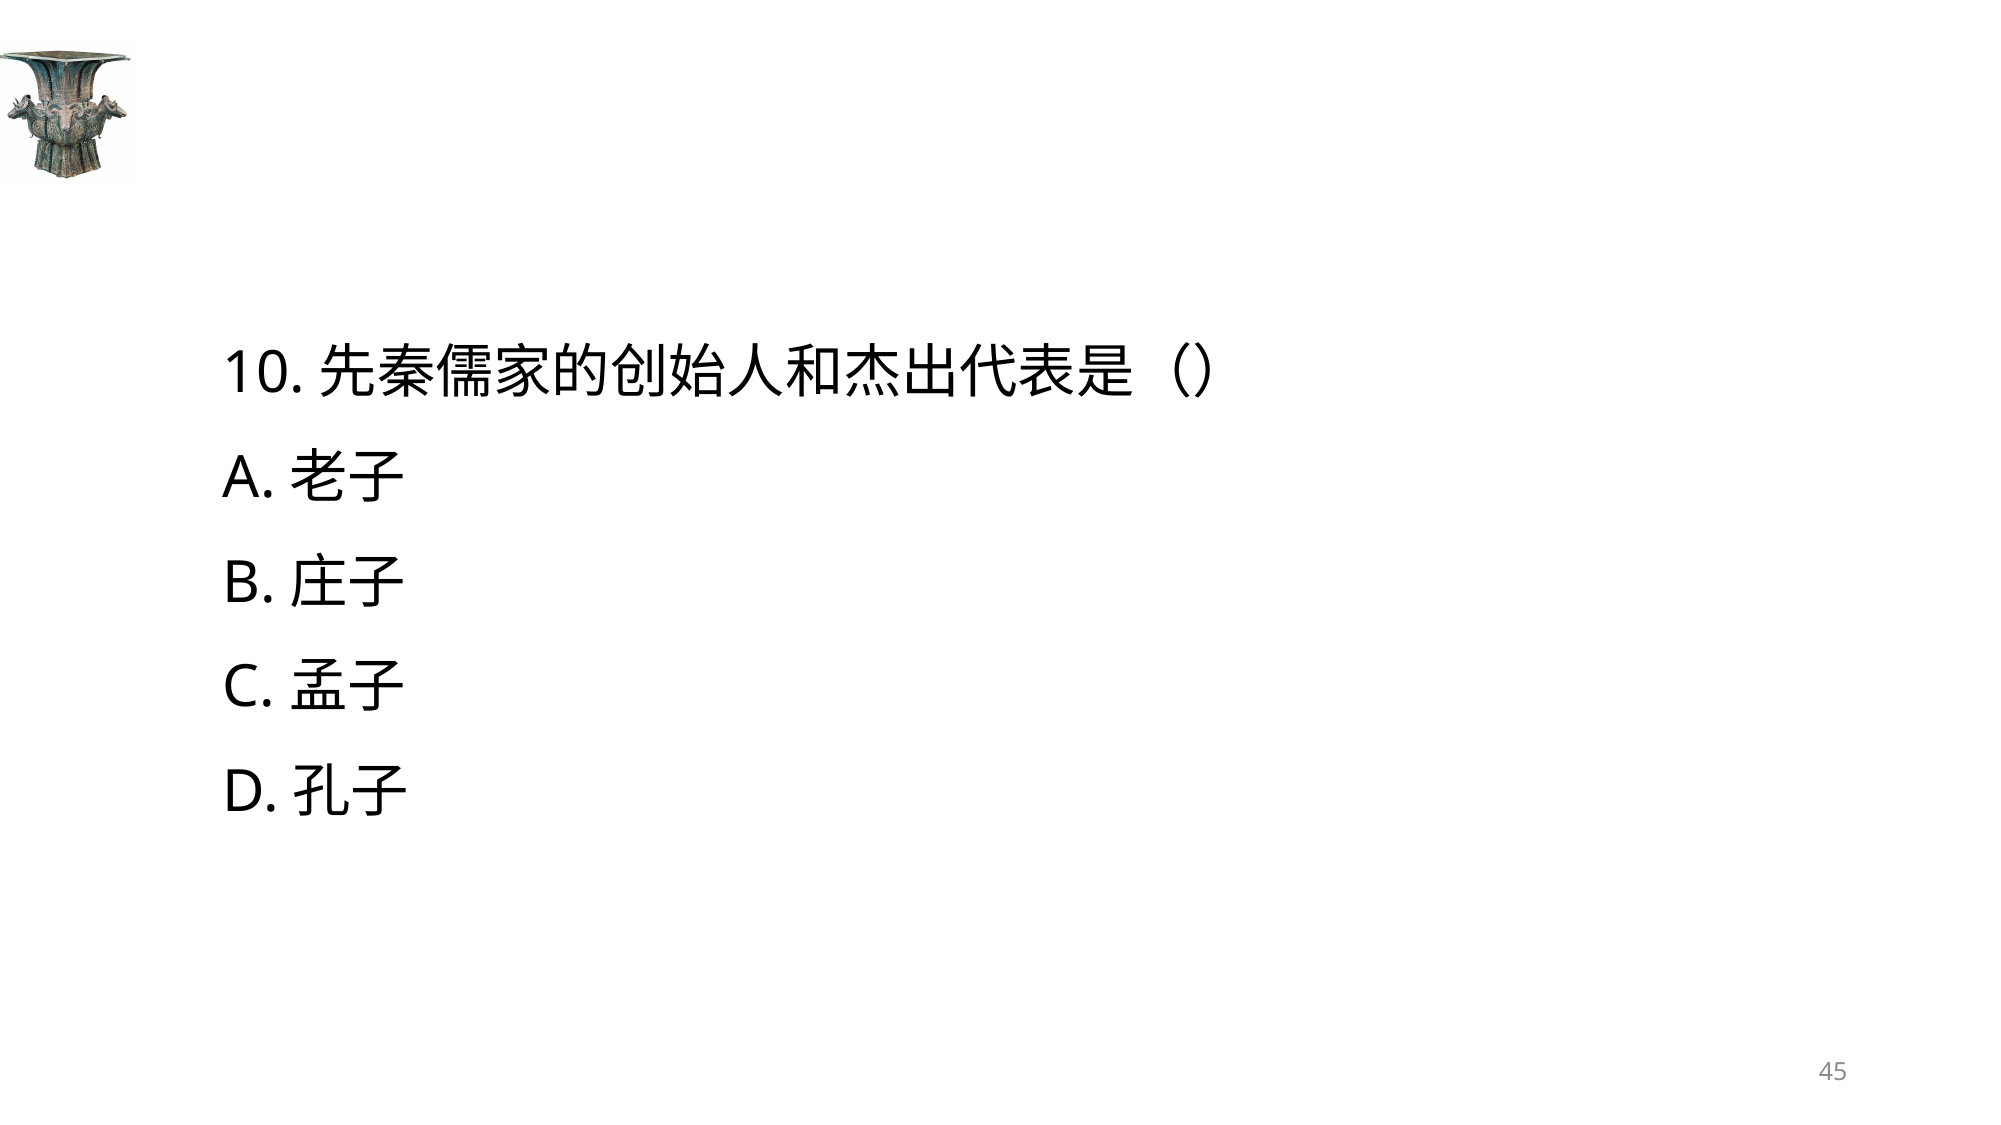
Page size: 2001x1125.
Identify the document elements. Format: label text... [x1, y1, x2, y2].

picture [0, 39, 138, 186]
list 10.先秦儒家的创始人和杰出代表是（） A.老子 B.庄子 C.孟子 D.孔子 [207, 291, 1933, 1014]
slide_number 45 [1412, 1042, 1863, 1103]
